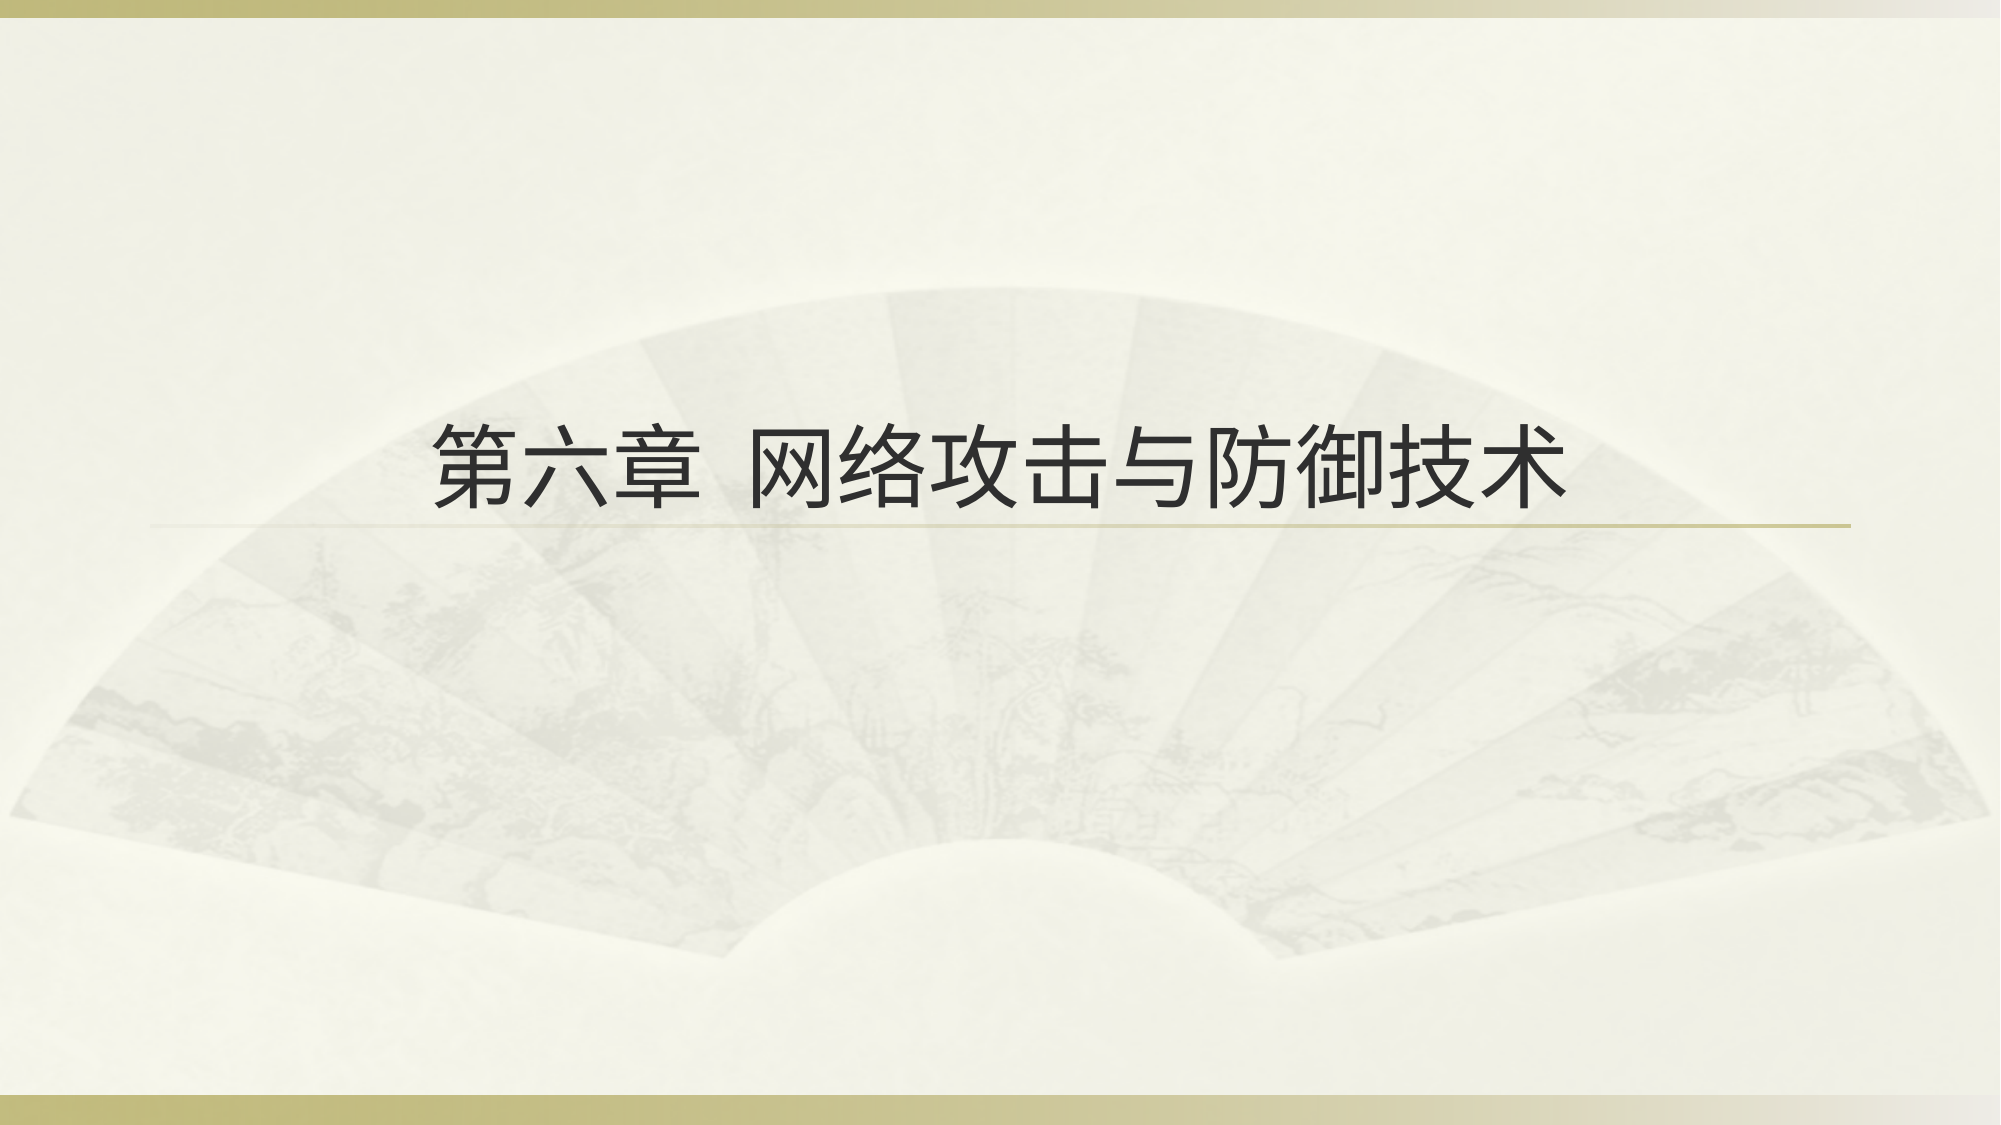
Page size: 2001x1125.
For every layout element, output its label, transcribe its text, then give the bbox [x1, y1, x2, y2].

title 第六章 网络攻击与防御技术 [150, 275, 1850, 528]
